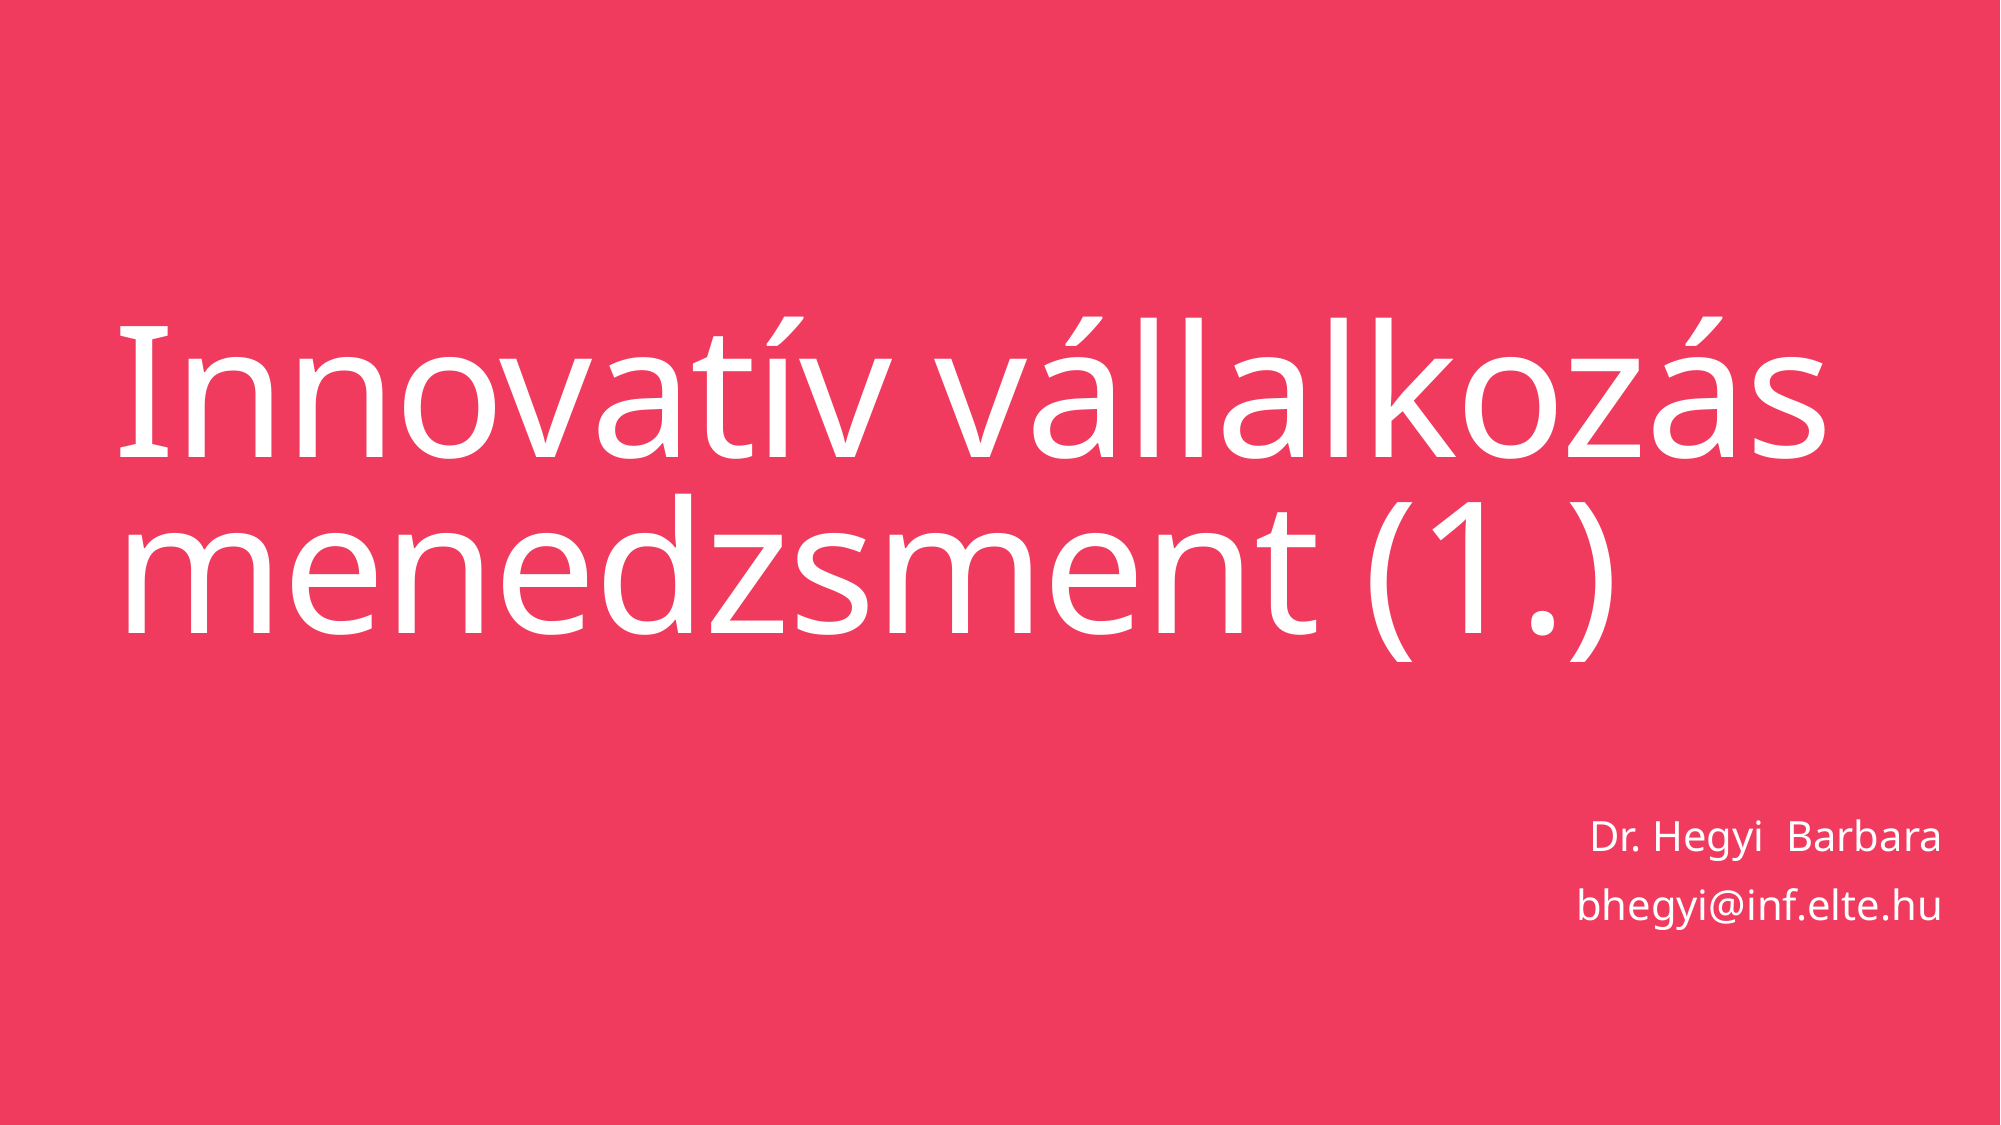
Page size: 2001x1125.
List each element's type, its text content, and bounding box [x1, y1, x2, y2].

title Innovatív vállalkozás menedzsment (1.) [98, 126, 1868, 677]
subtitle Dr. Hegyi Barbara bhegyi@inf.elte.hu [444, 809, 1959, 1080]
